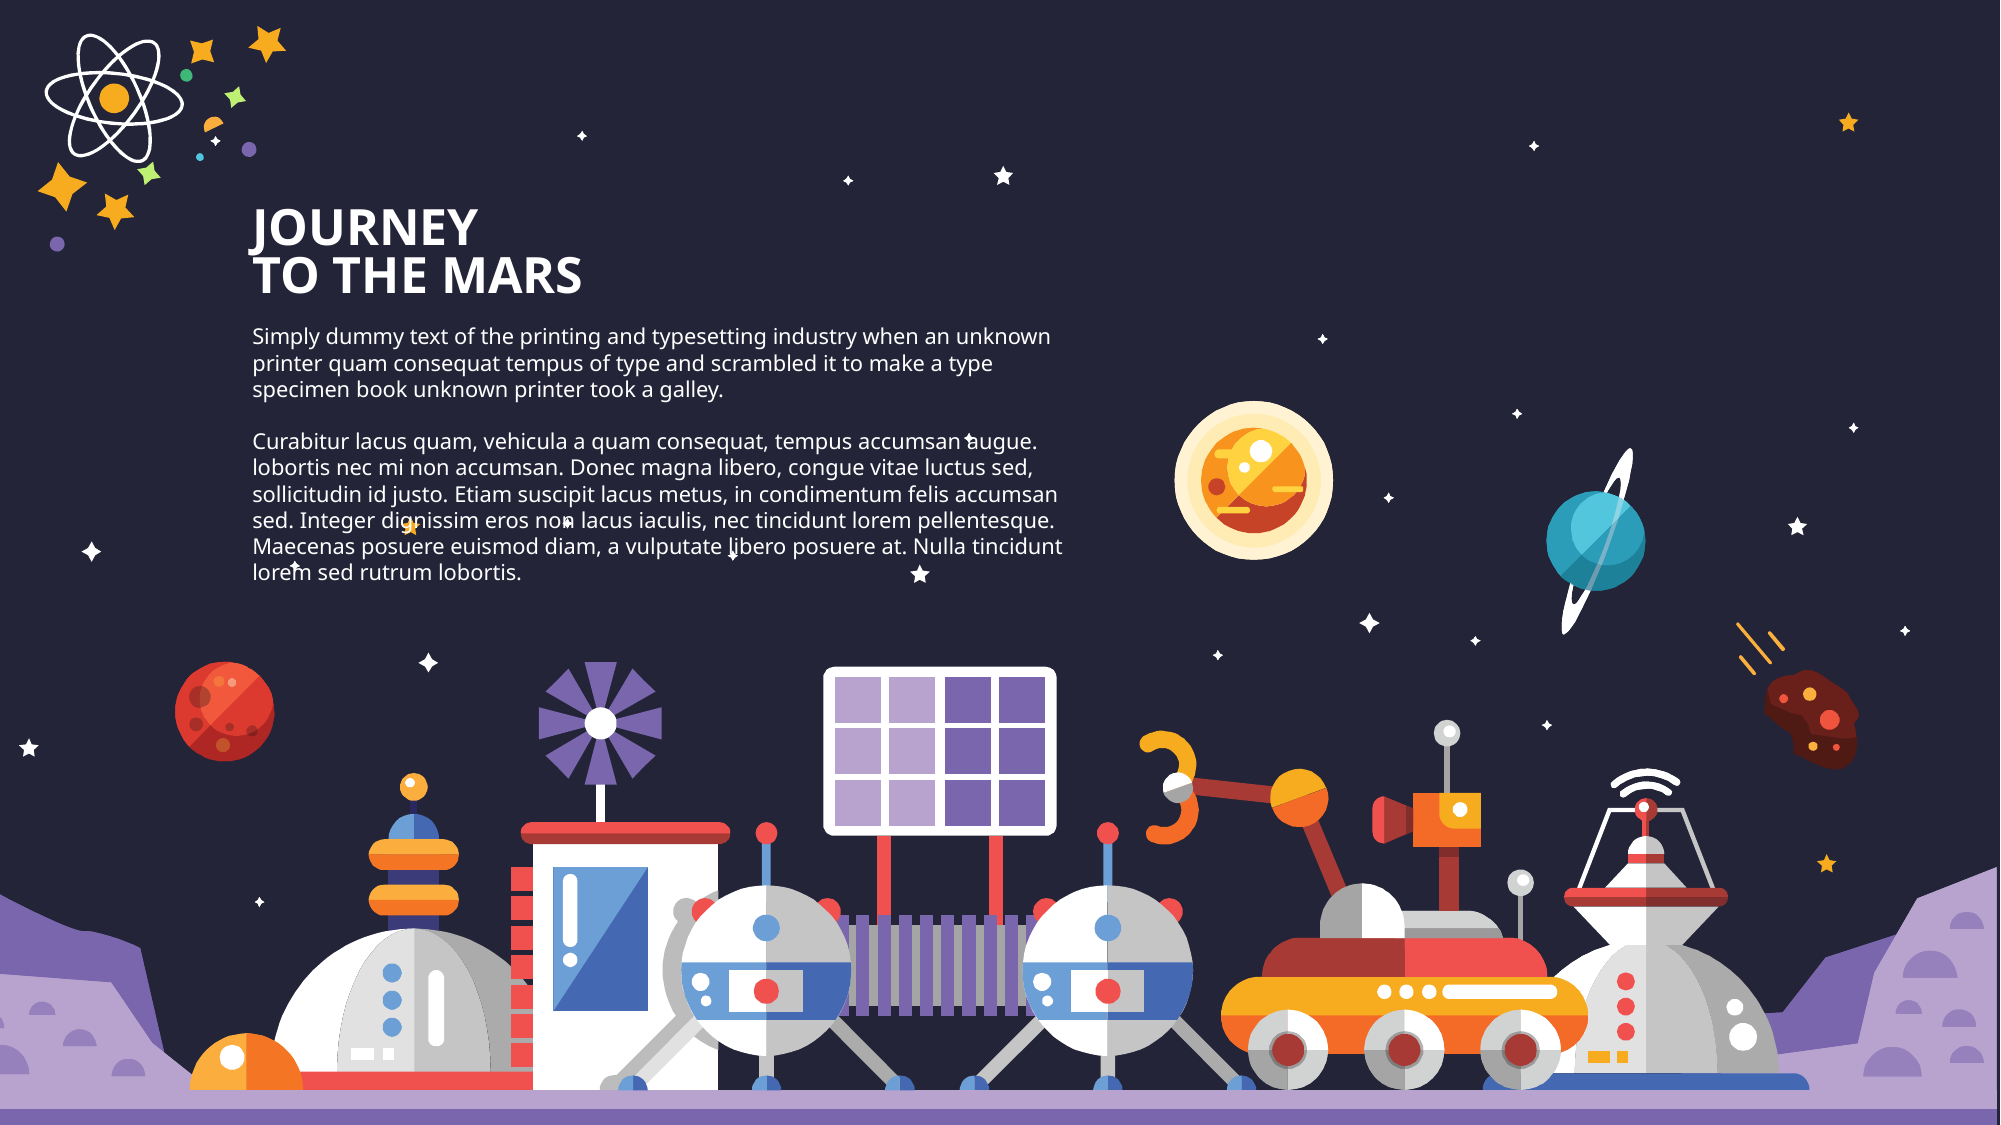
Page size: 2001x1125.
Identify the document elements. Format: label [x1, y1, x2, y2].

text_box [0, 112, 1997, 1125]
